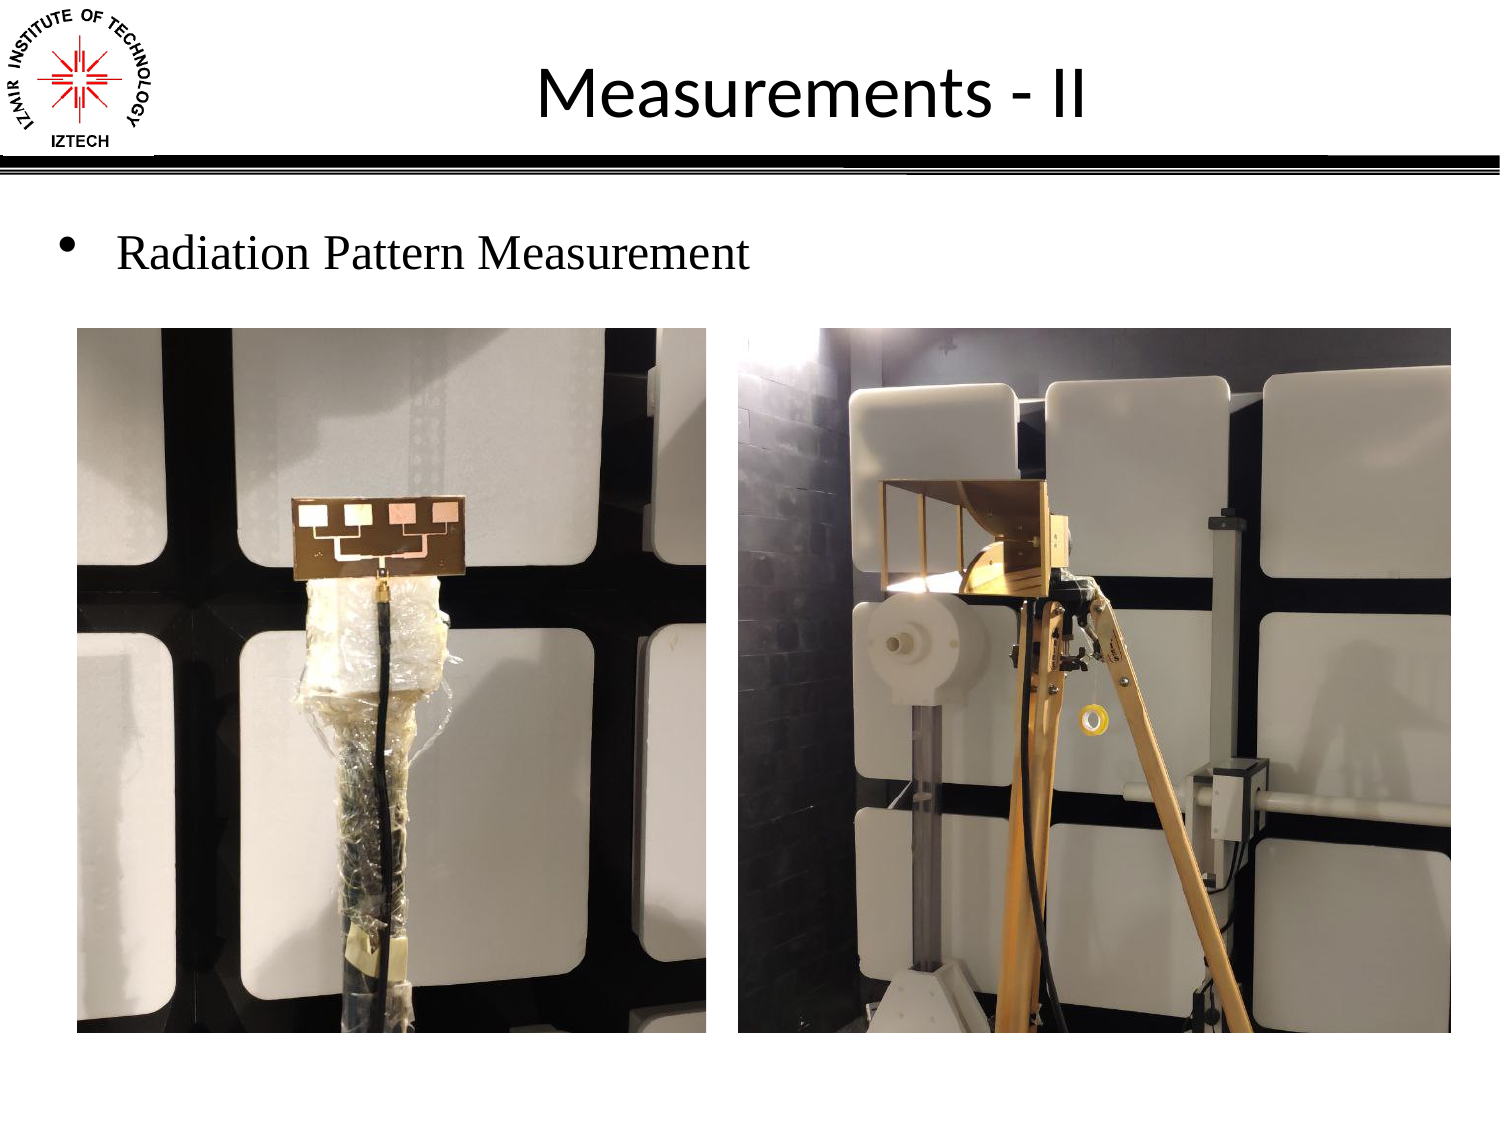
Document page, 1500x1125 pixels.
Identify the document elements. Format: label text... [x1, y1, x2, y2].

picture [3, 5, 154, 156]
title Measurements - II [162, 37, 1462, 138]
picture [737, 328, 1452, 1033]
picture [76, 328, 707, 1033]
list Radiation Pattern Measurement [45, 212, 1451, 1066]
